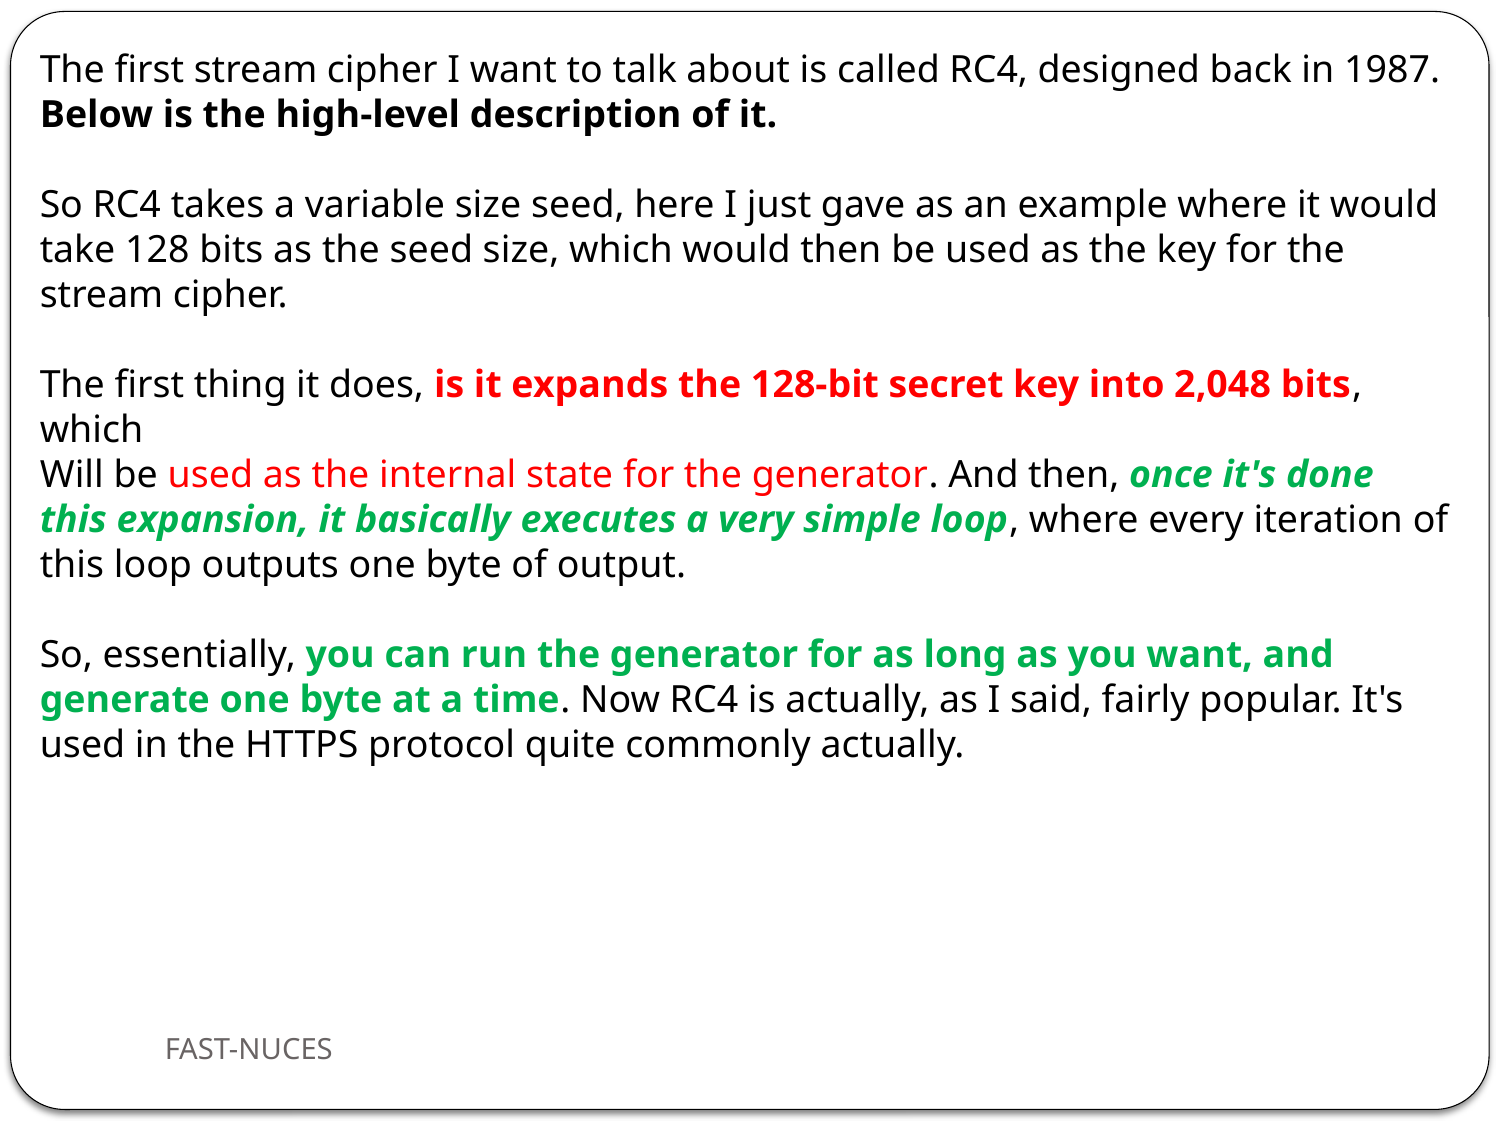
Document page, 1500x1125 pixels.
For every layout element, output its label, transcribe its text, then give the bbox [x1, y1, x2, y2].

footer FAST-NUCES [150, 1012, 800, 1088]
text_box The first stream cipher I want to talk about is called RC4, designed back in 1987. Below is the high-level description of it. So RC4 takes a variable size seed, here I just gave as an example where it would take 128 bits as the seed size, which would then be used as the key for the stream cipher. The first thing it does, is it expands the 128-bit secret key into 2,048 bits, which Will be used as the internal state for the generator. And then, once it's done this expansion, it basically executes a very simple loop, where every iteration of this loop outputs one byte of output. So, essentially, you can run the generator for as long as you want, and generate one byte at a time. Now RC4 is actually, as I said, fairly popular. It's used in the HTTPS protocol quite commonly actually. [24, 37, 1475, 863]
